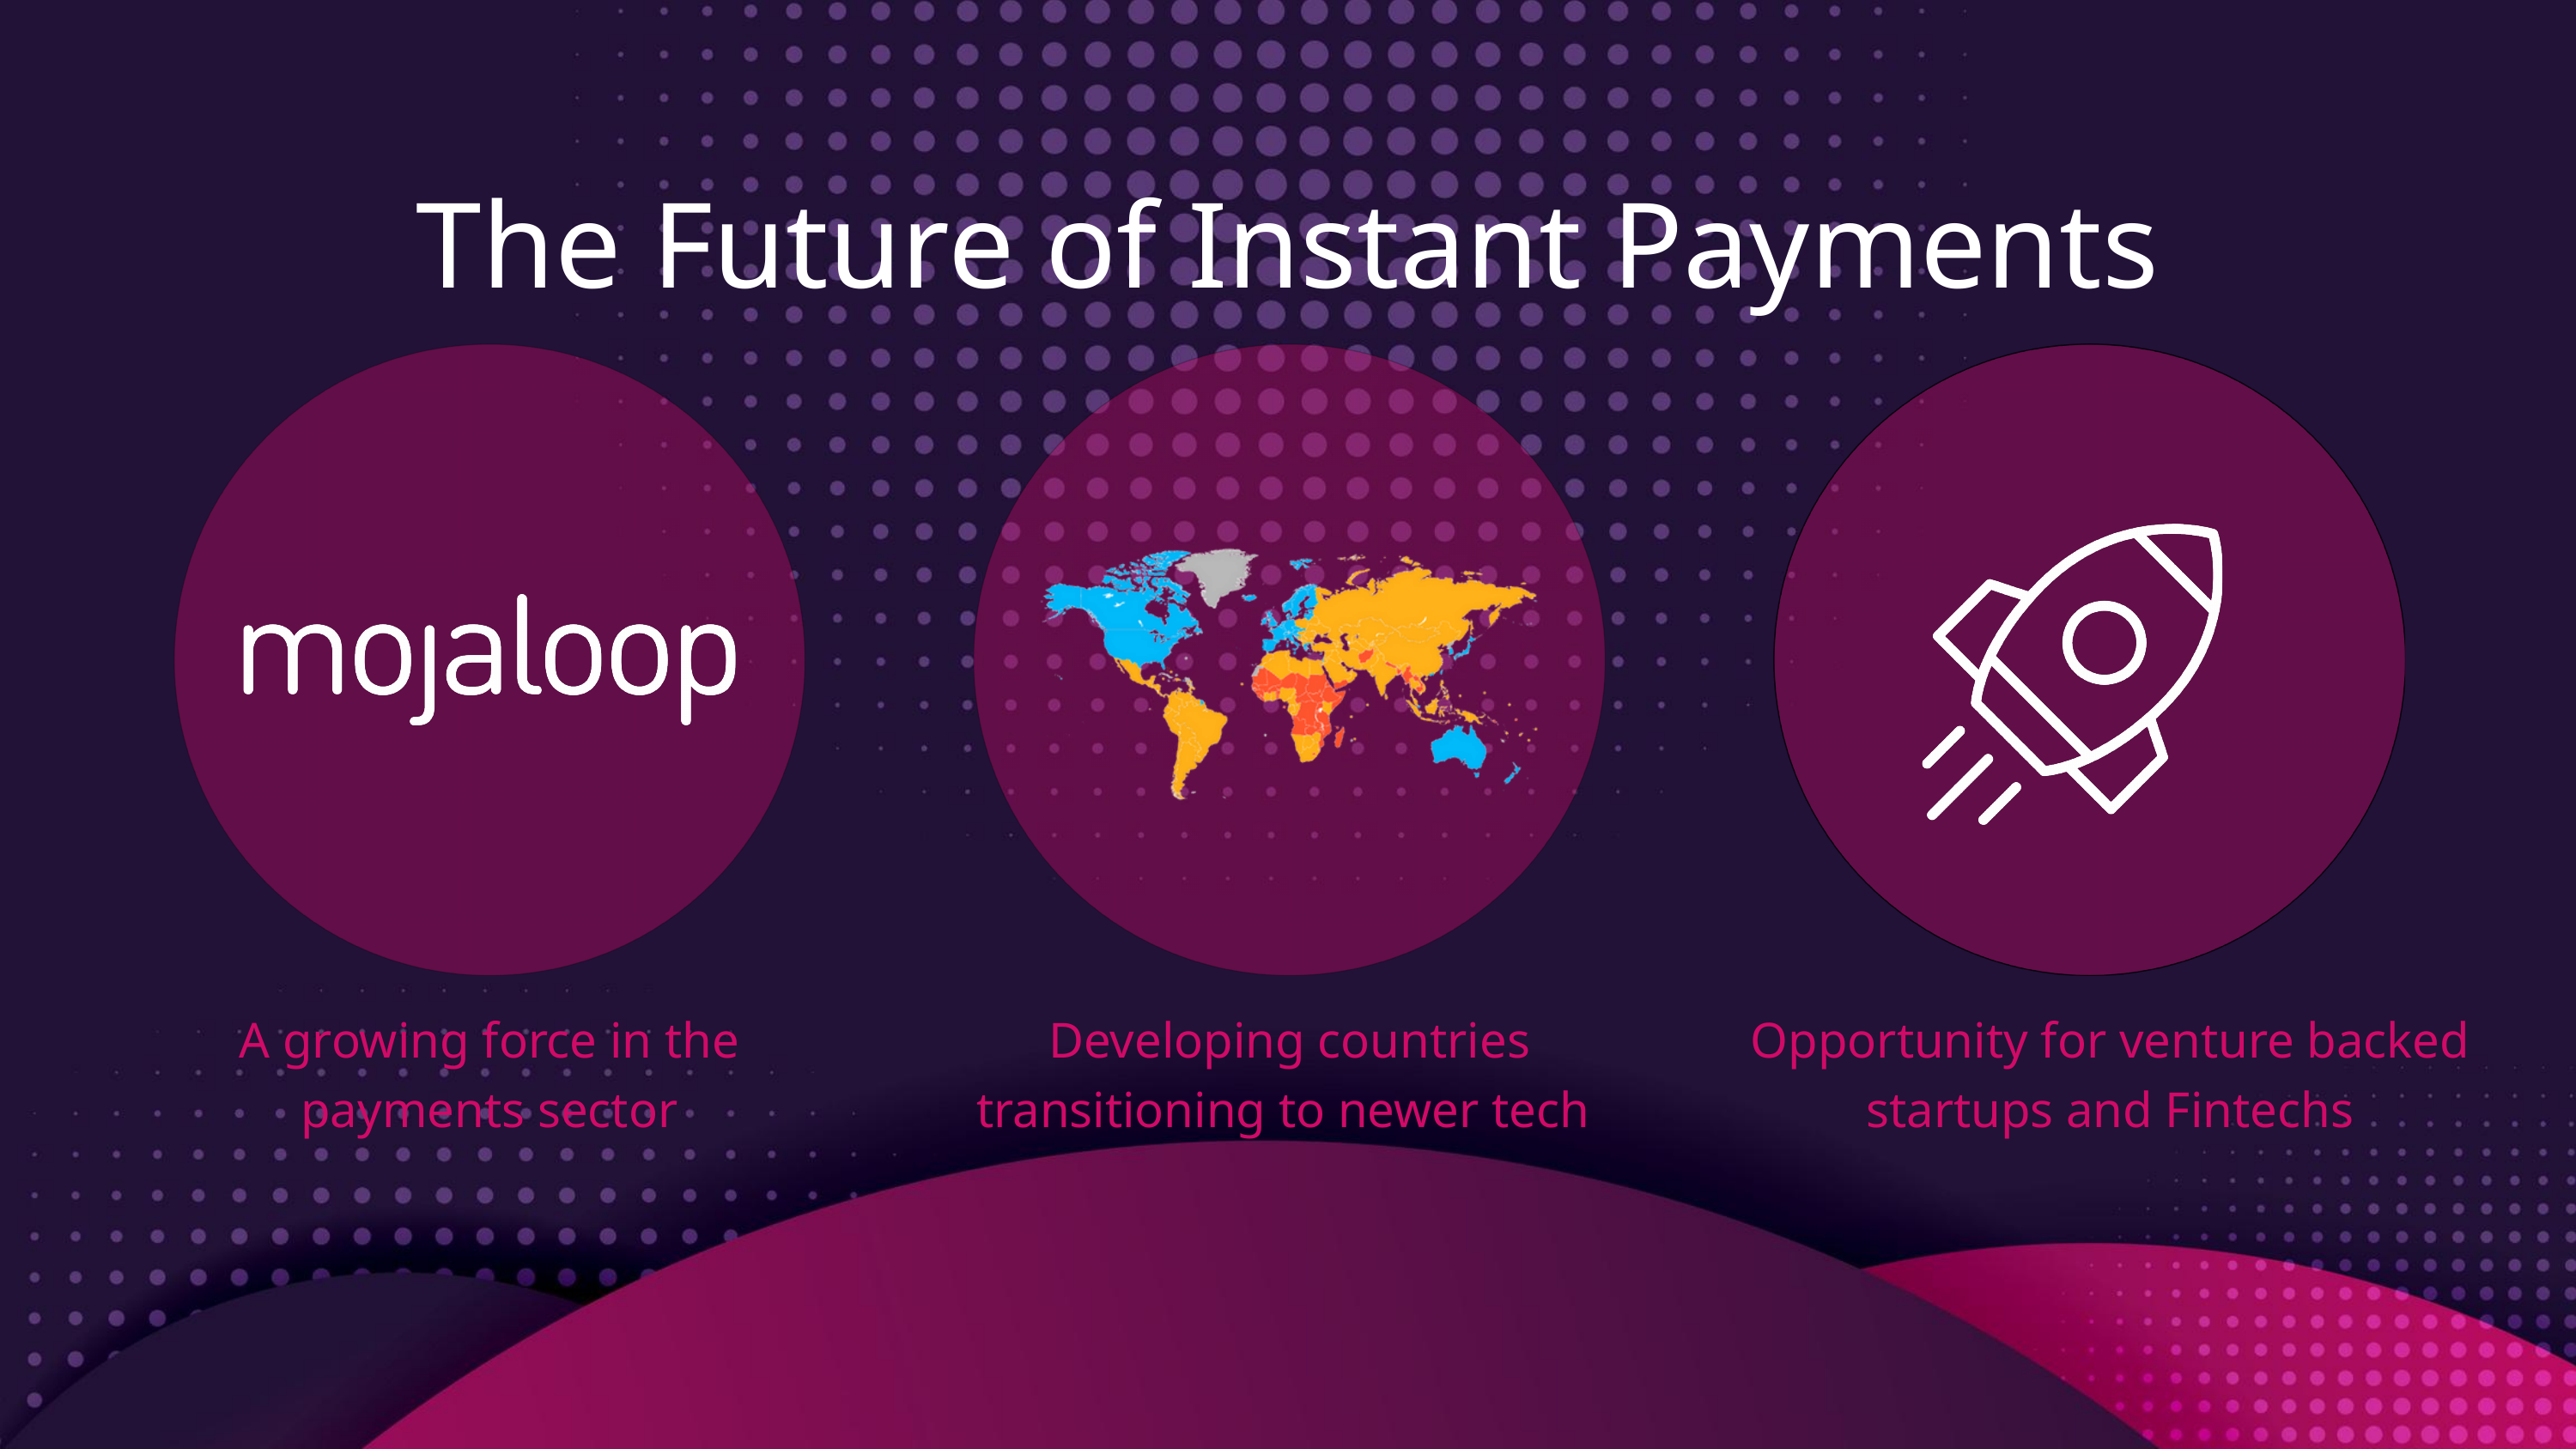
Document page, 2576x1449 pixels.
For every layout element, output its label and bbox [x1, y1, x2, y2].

text_box [243, 594, 736, 725]
text_box [1749, 997, 2471, 1128]
text_box [1773, 434, 2406, 976]
text_box [173, 434, 805, 976]
text_box [1037, 543, 1541, 806]
text_box [106, 151, 2471, 425]
text_box [0, 0, 2576, 1449]
text_box [1922, 524, 2223, 825]
text_box [973, 434, 1606, 976]
text_box [129, 997, 850, 1128]
text_box [928, 997, 1650, 1128]
